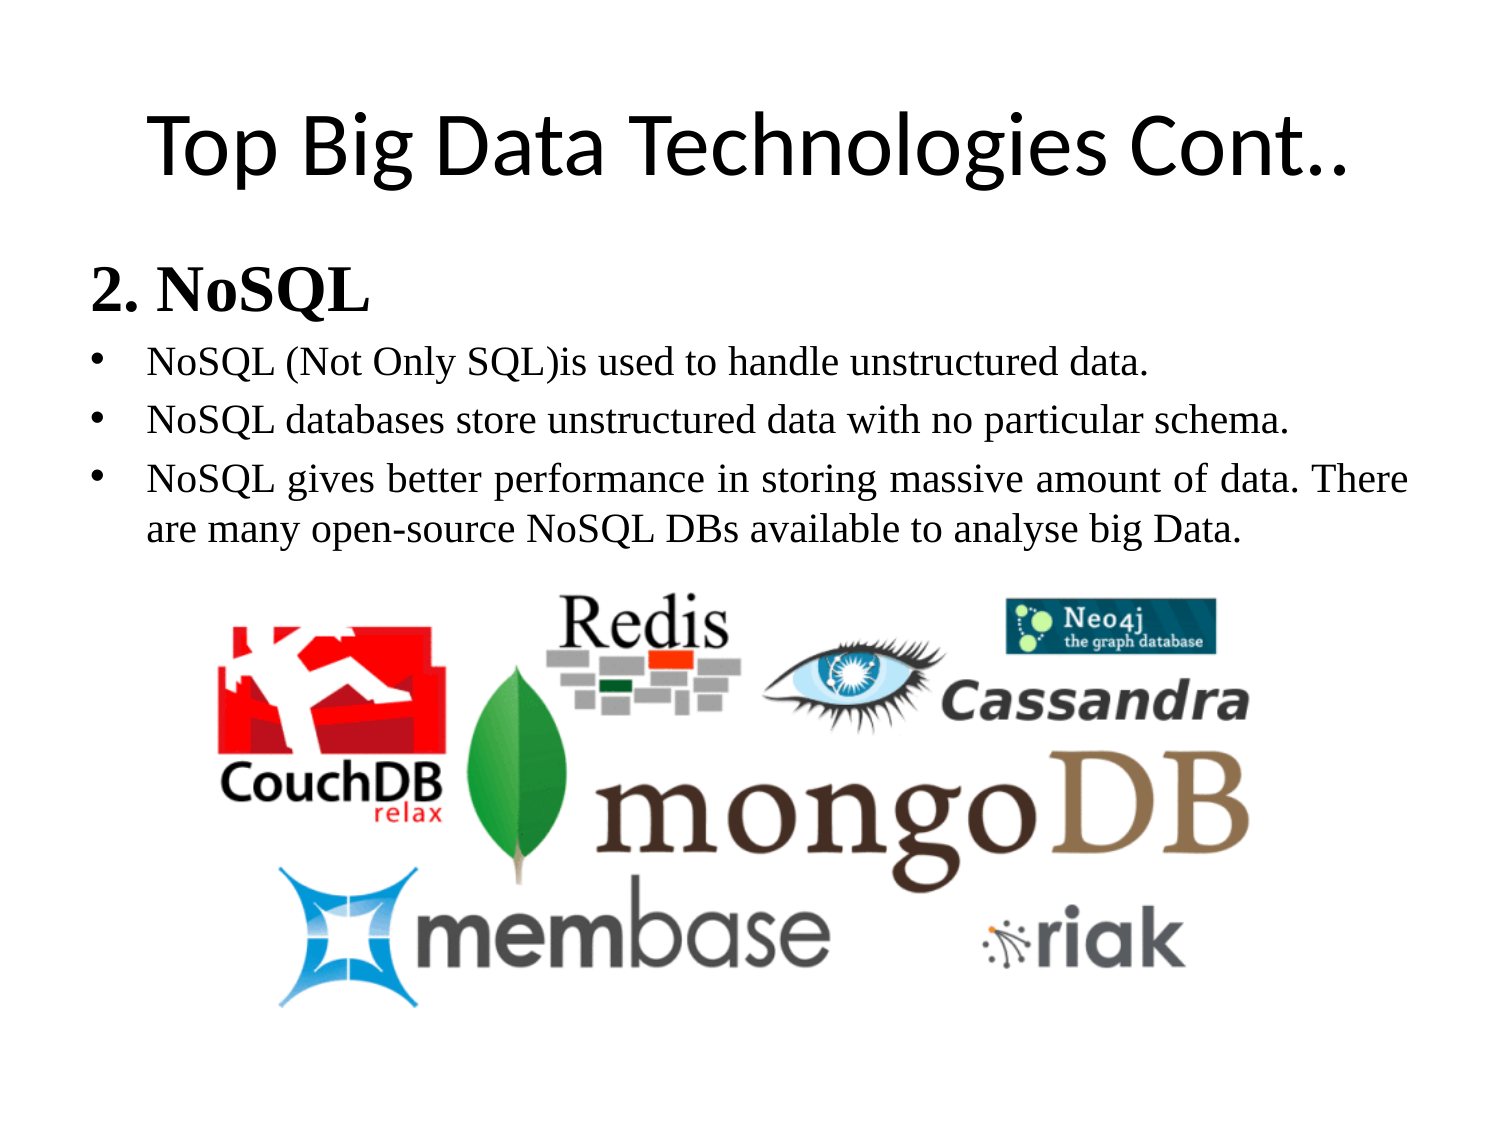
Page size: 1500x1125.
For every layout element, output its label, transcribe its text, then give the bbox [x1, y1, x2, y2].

title Top Big Data Technologies Cont.. [75, 45, 1425, 233]
picture [199, 587, 1271, 1008]
list 2. NoSQL NoSQL (Not Only SQL)is used to handle unstructured data. NoSQL databases store unstructured data with no particular schema. NoSQL gives better performance in storing massive amount of data. There are many open-source NoSQL DBs available to analyse big Data. [75, 237, 1425, 980]
